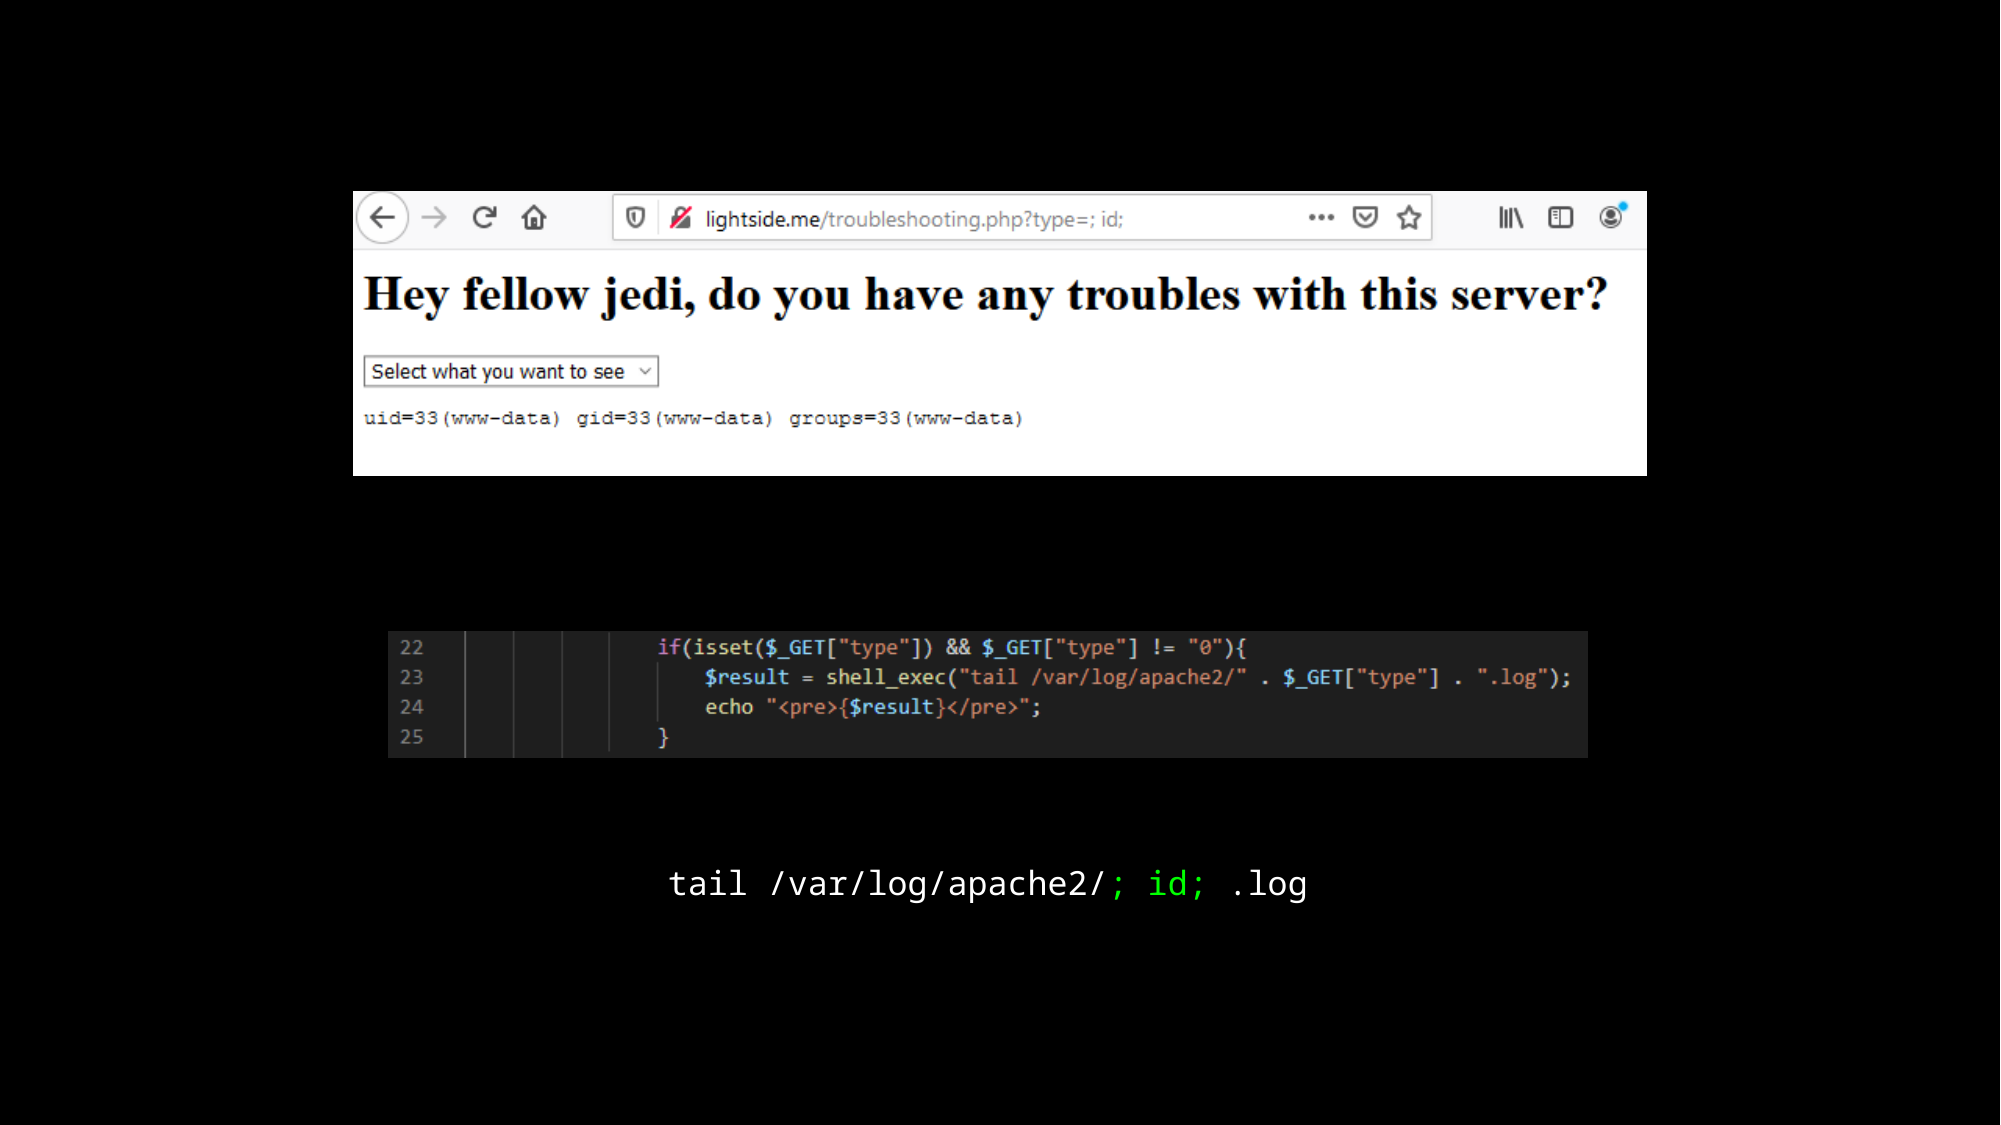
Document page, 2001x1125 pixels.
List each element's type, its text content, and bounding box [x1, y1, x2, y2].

picture [388, 631, 1588, 758]
text_box tail /var/log/apache2/; id; .log [653, 855, 1323, 910]
picture [353, 191, 1647, 476]
